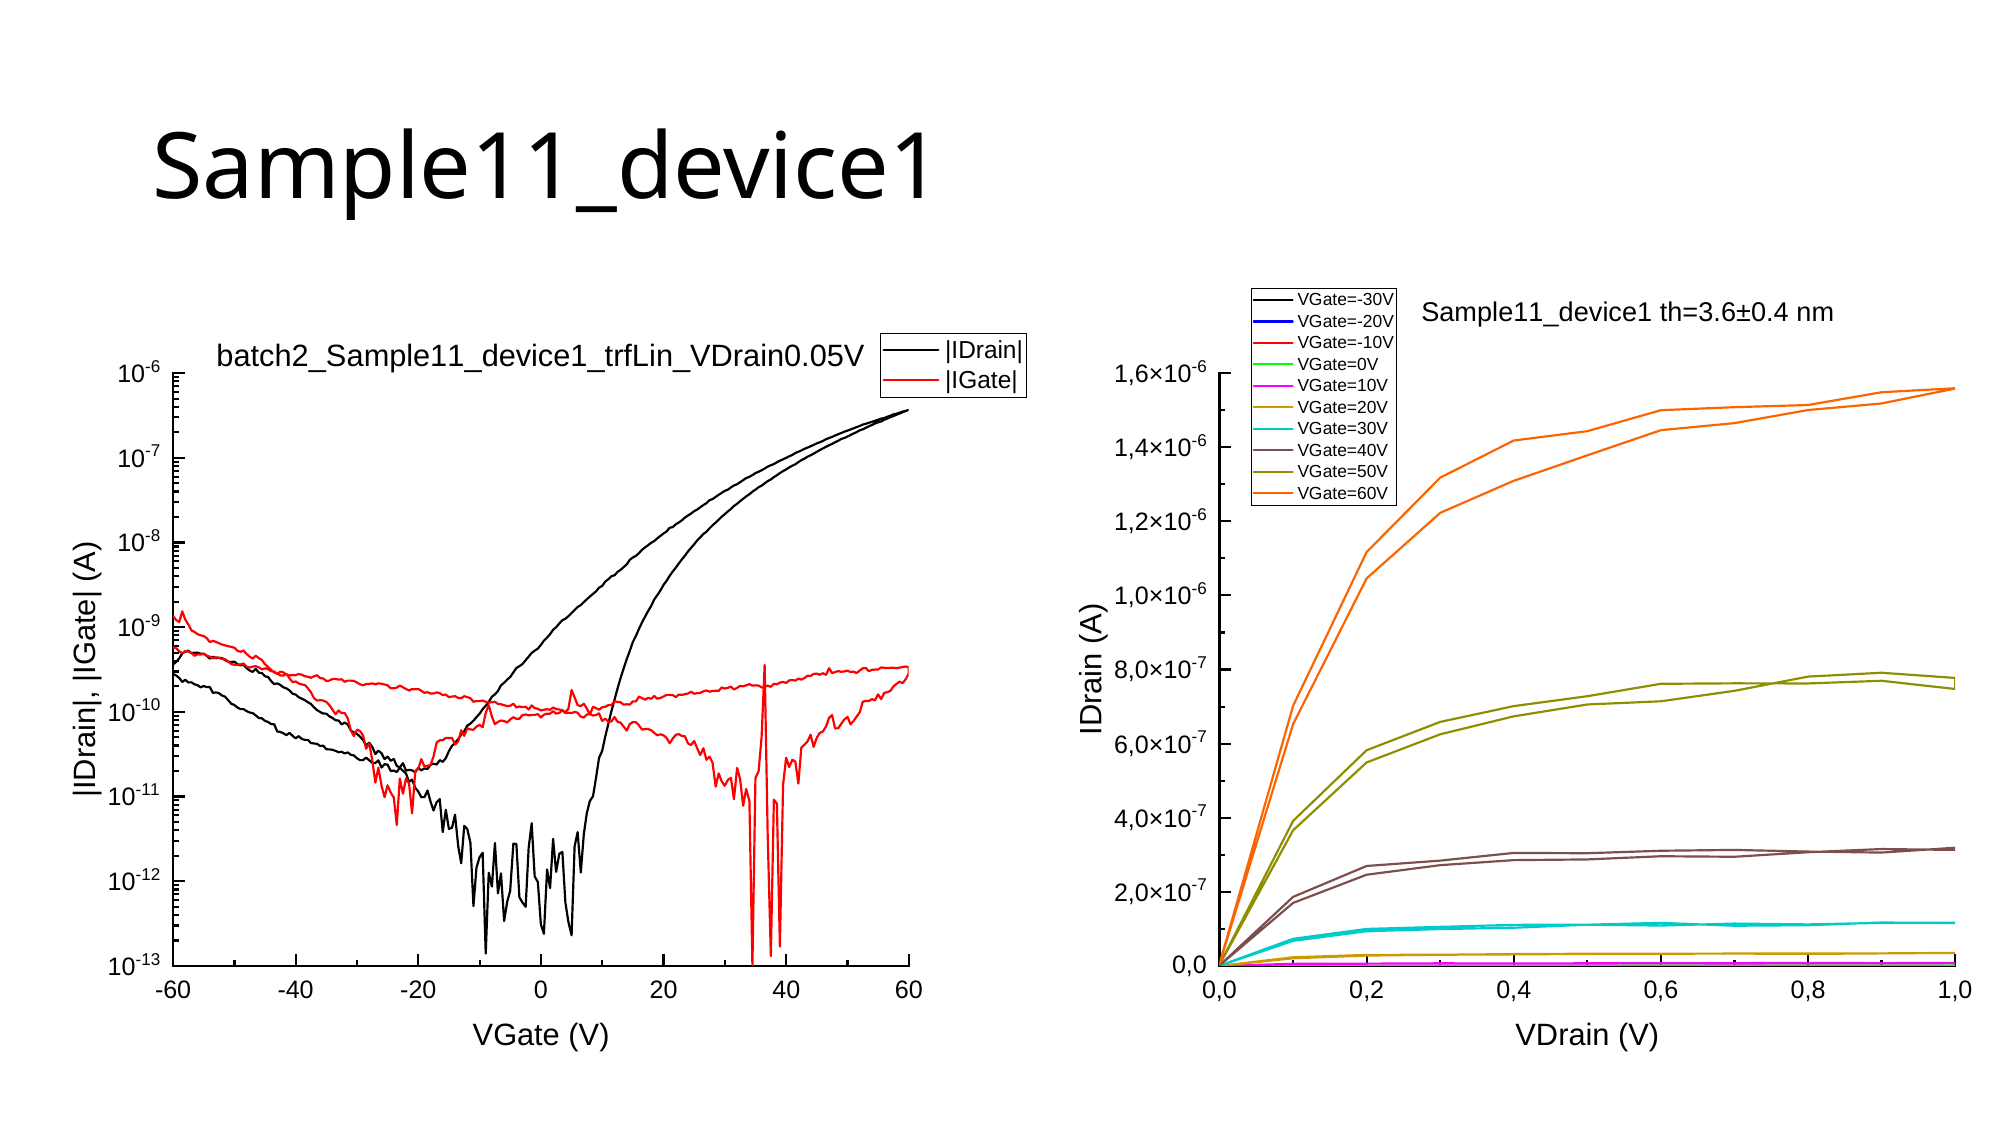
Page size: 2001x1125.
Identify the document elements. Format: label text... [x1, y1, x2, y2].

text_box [0, 277, 1061, 1105]
title Sample11_device1 [137, 59, 1863, 277]
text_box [1061, 277, 2000, 1105]
